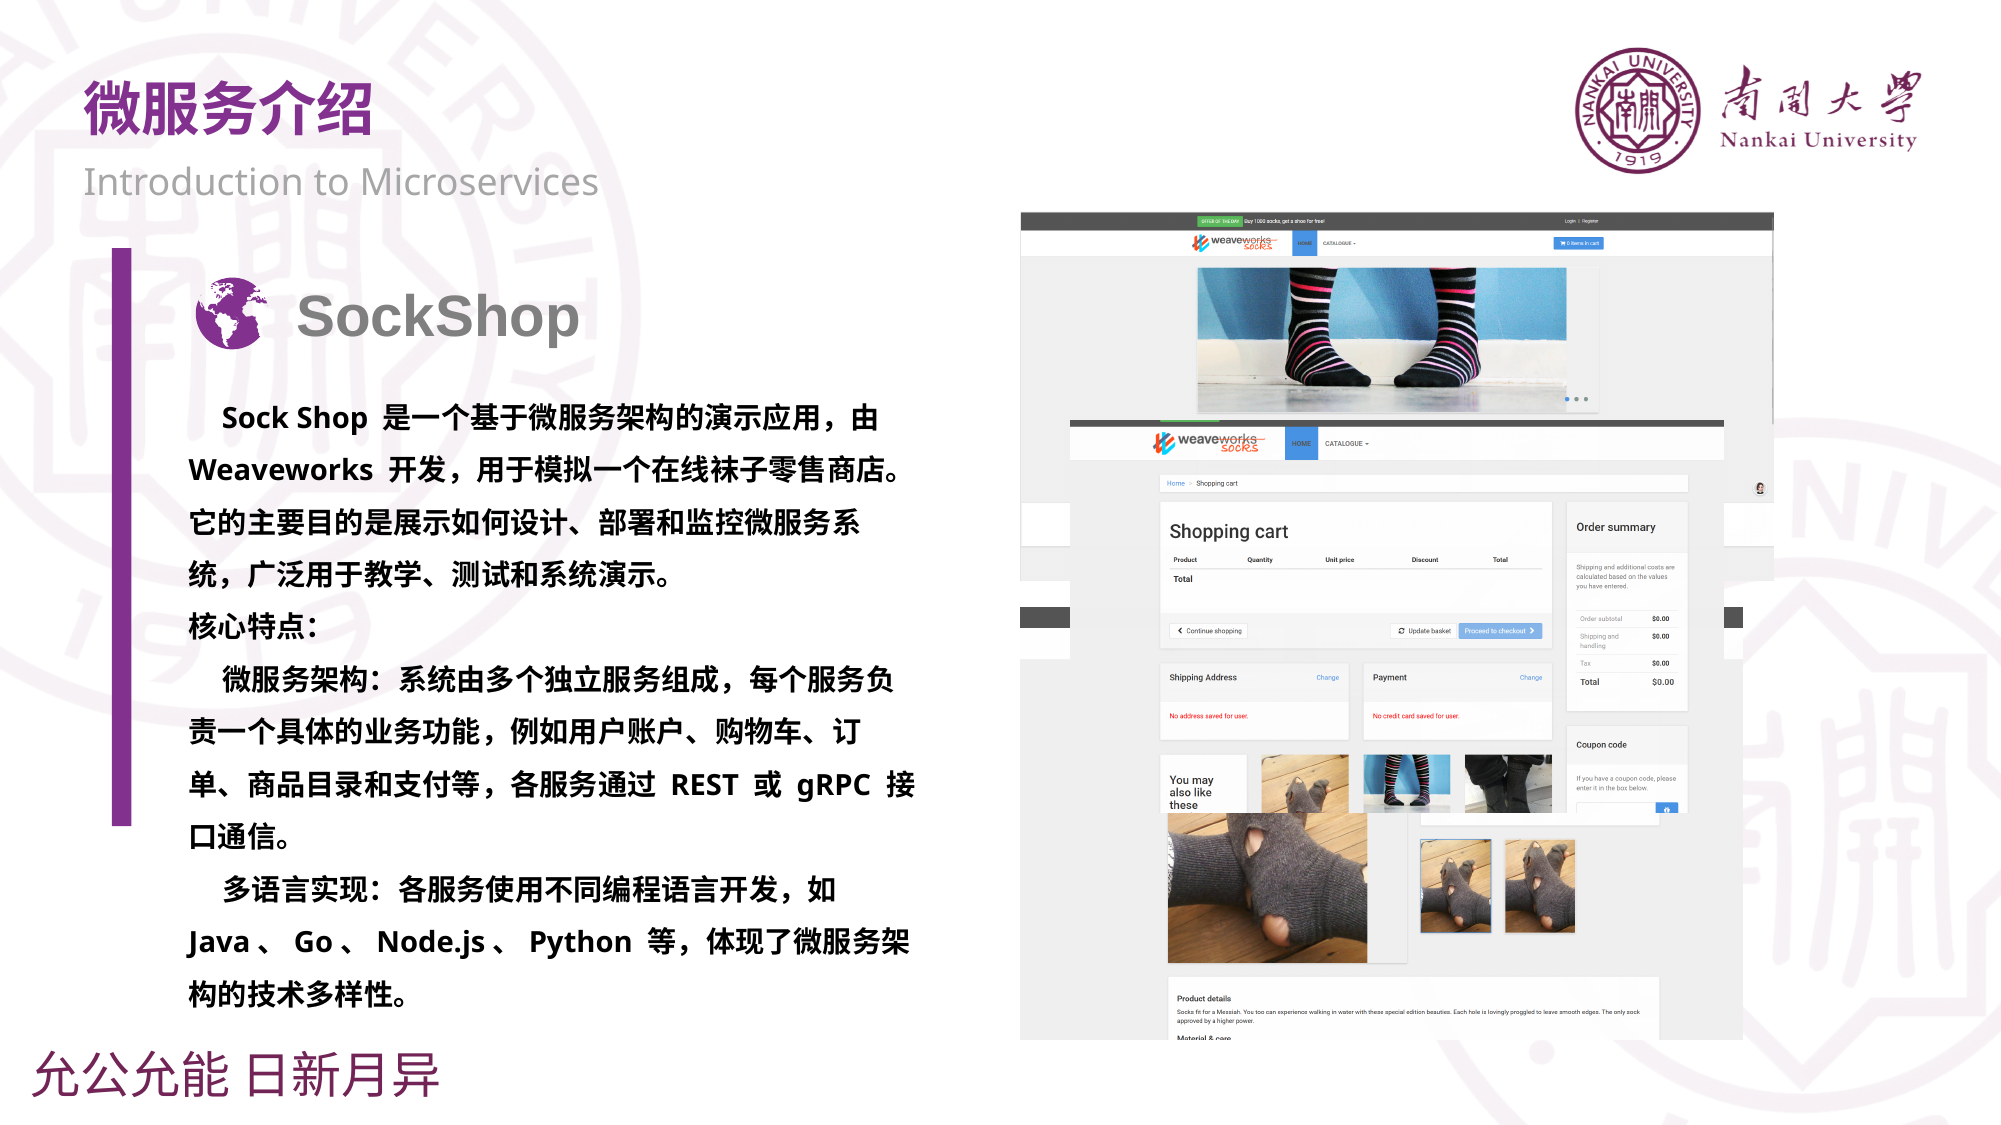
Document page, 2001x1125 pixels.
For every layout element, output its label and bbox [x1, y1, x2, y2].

picture [1571, 45, 1926, 176]
text_box [111, 247, 934, 1026]
picture [1019, 210, 1774, 1040]
text_box [68, 64, 1428, 212]
